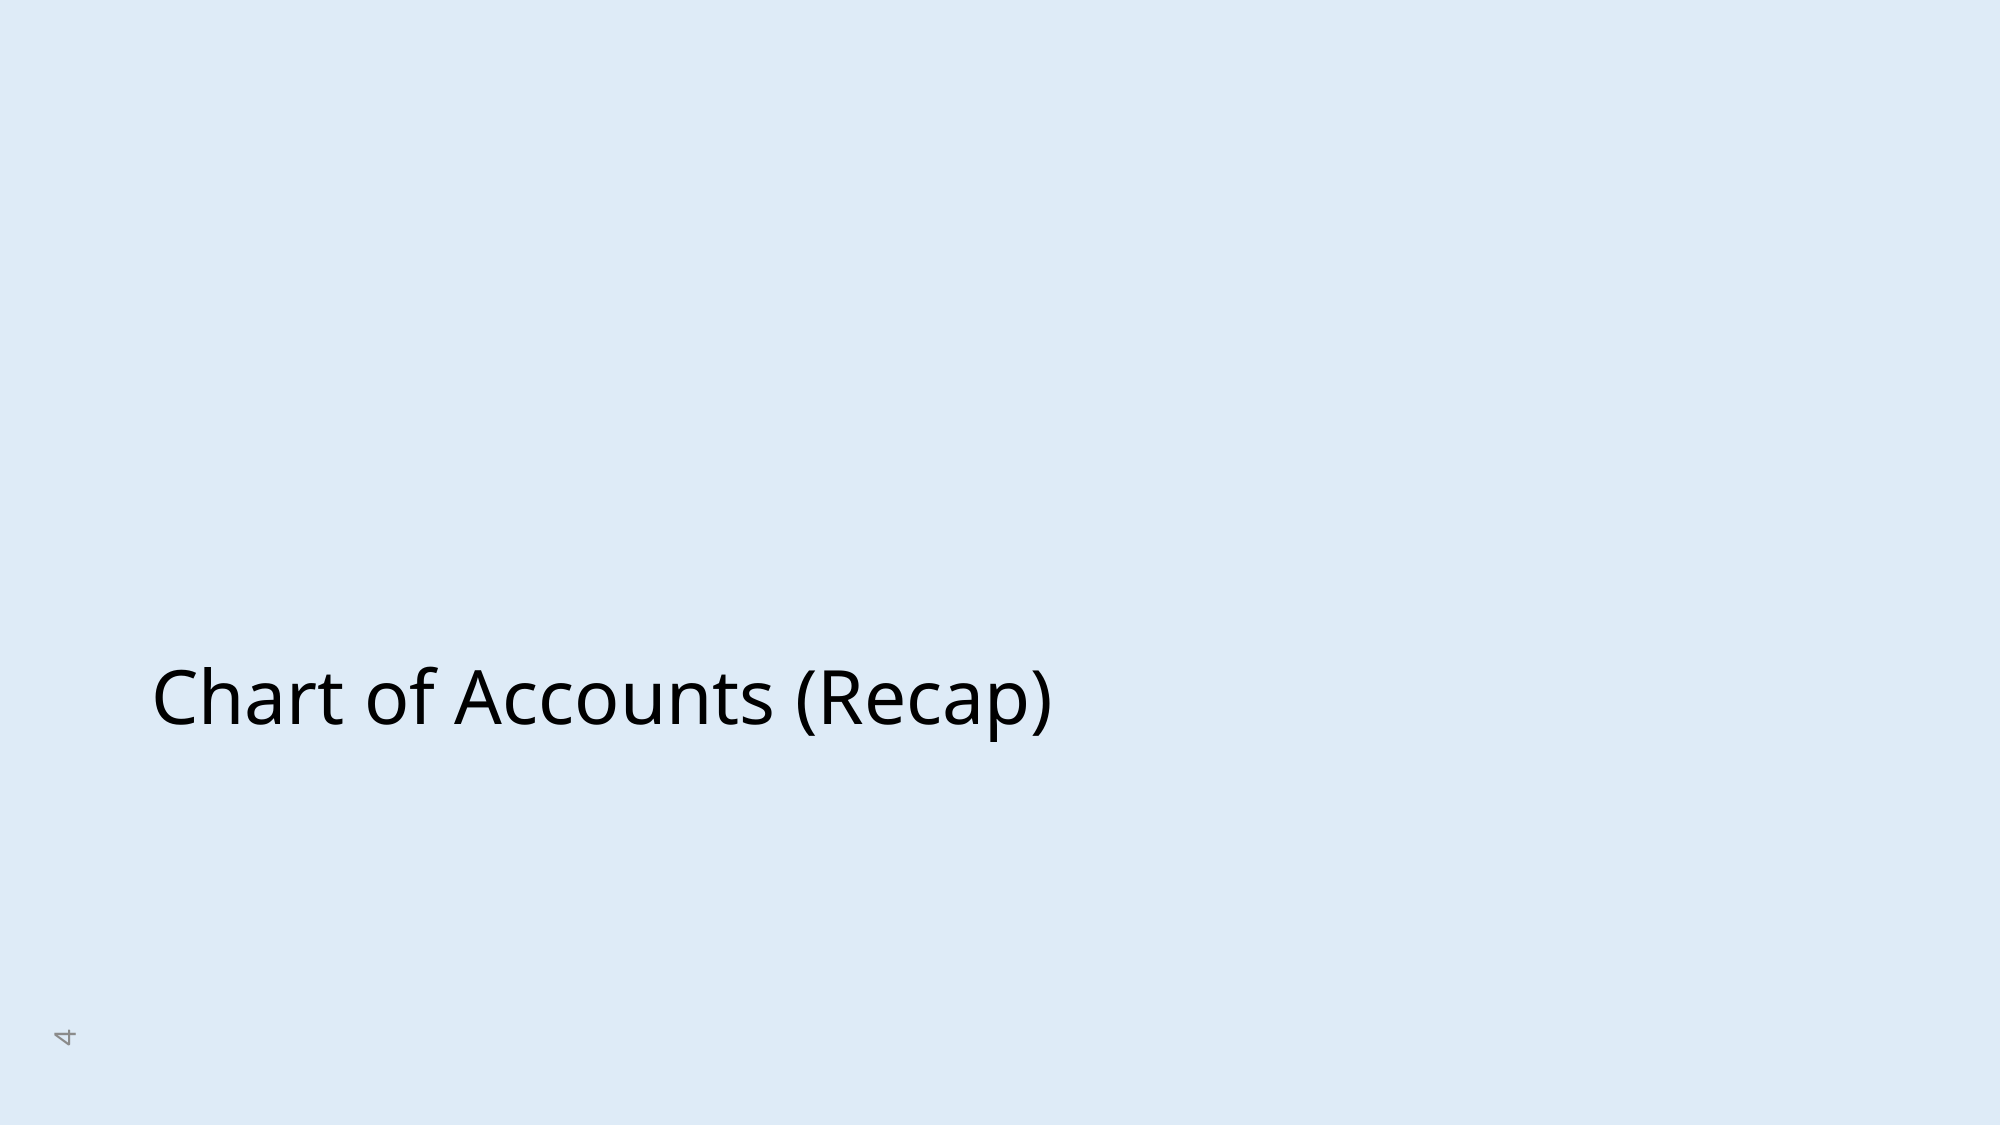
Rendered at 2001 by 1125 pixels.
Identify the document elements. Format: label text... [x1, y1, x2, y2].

title Chart of Accounts (Recap) [136, 280, 1862, 749]
slide_number 4 [32, 969, 93, 1108]
